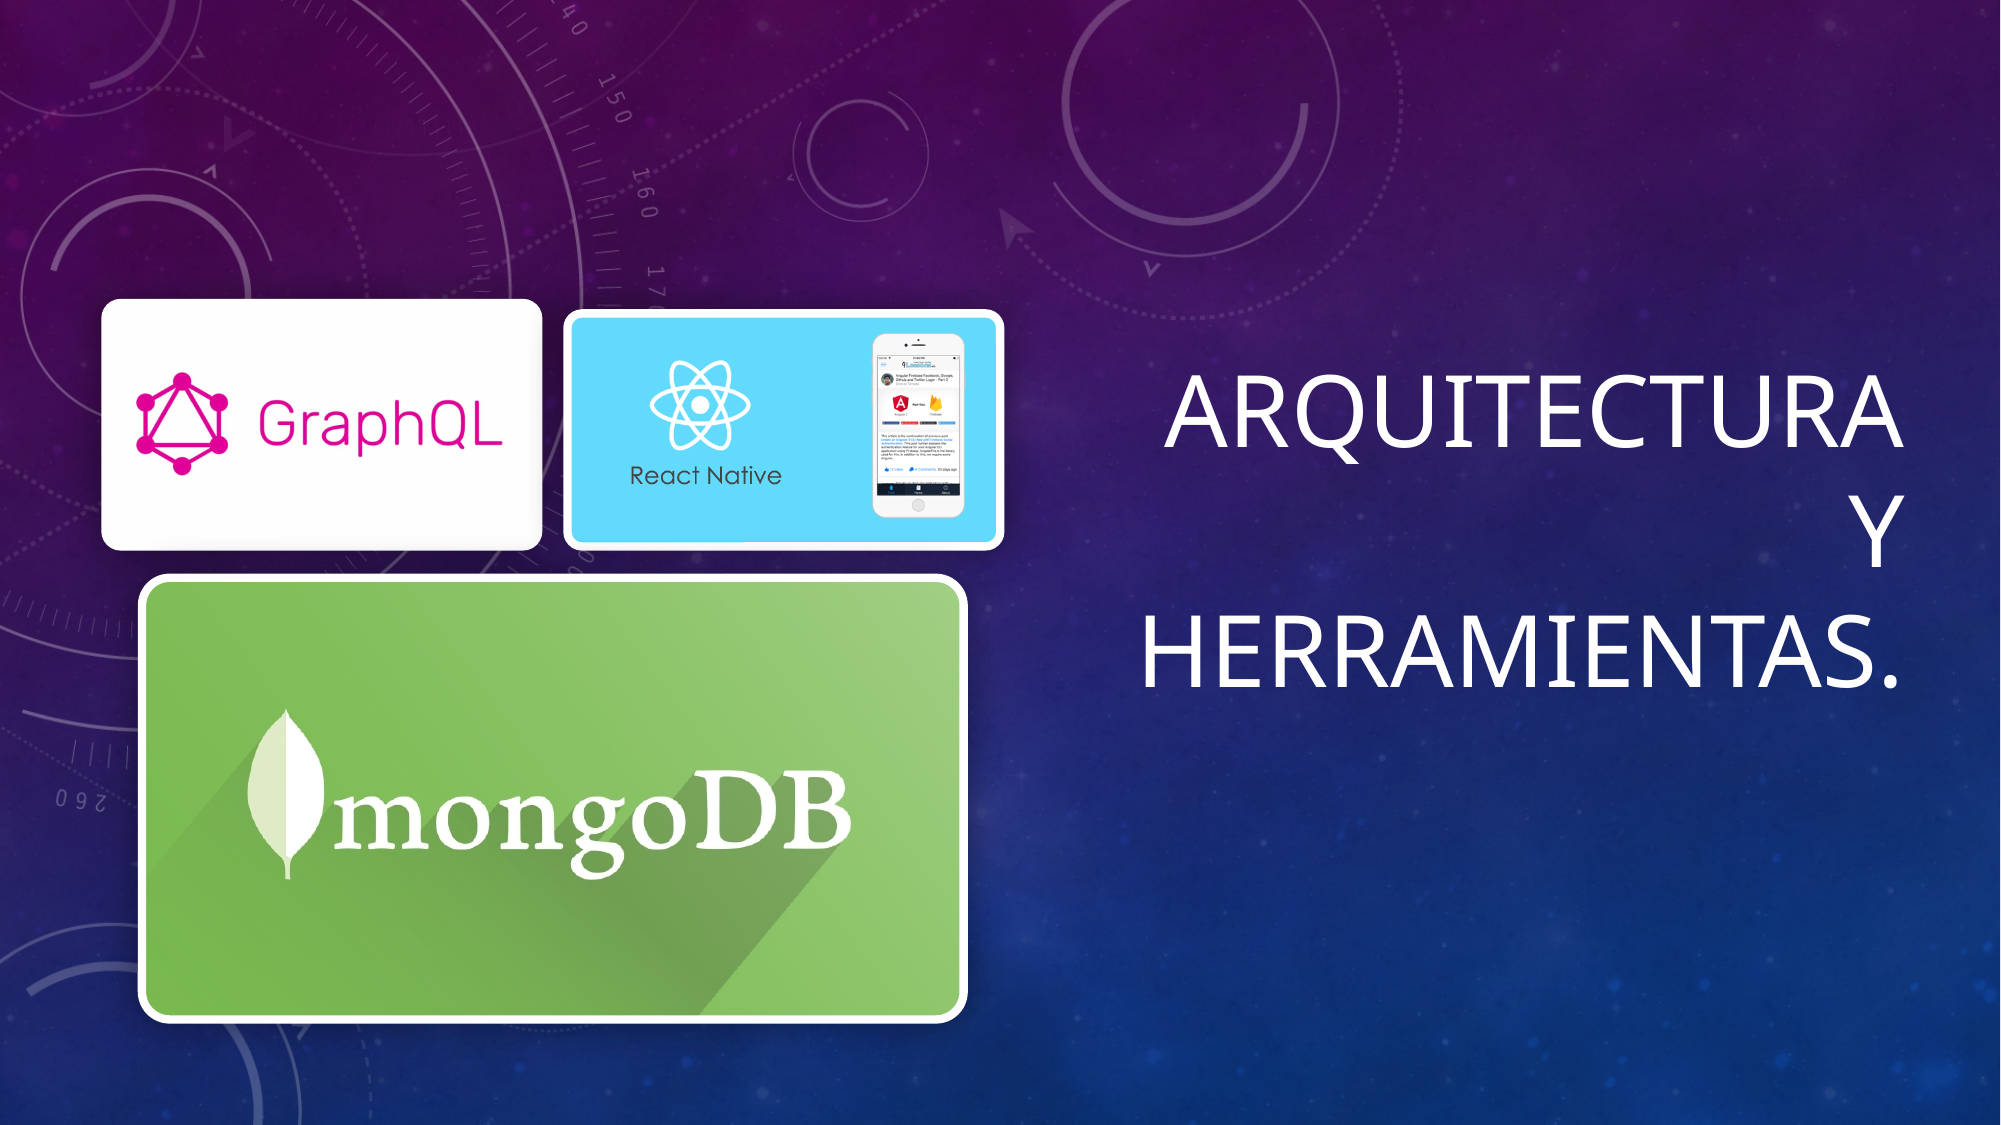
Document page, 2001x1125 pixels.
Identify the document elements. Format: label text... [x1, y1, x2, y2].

title Arquitectura y herramientas. [1087, 288, 1921, 715]
picture [0, 0, 2001, 1125]
